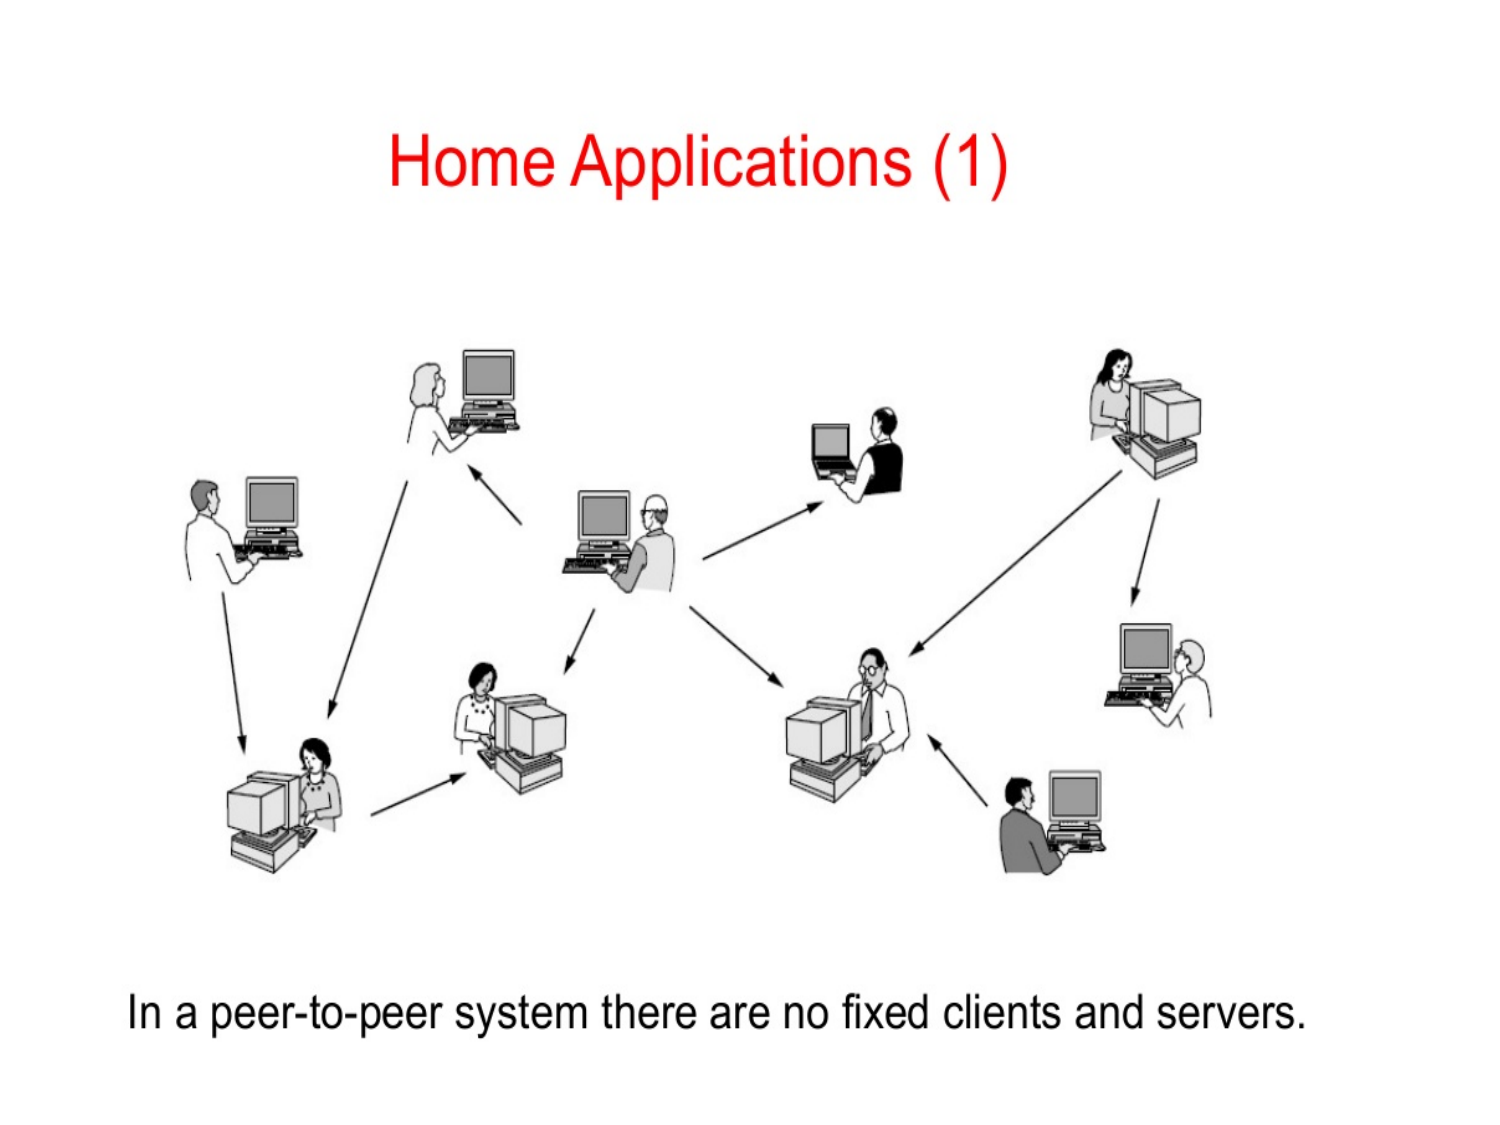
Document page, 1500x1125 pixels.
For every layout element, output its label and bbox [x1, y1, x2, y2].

picture [62, 67, 1313, 1079]
